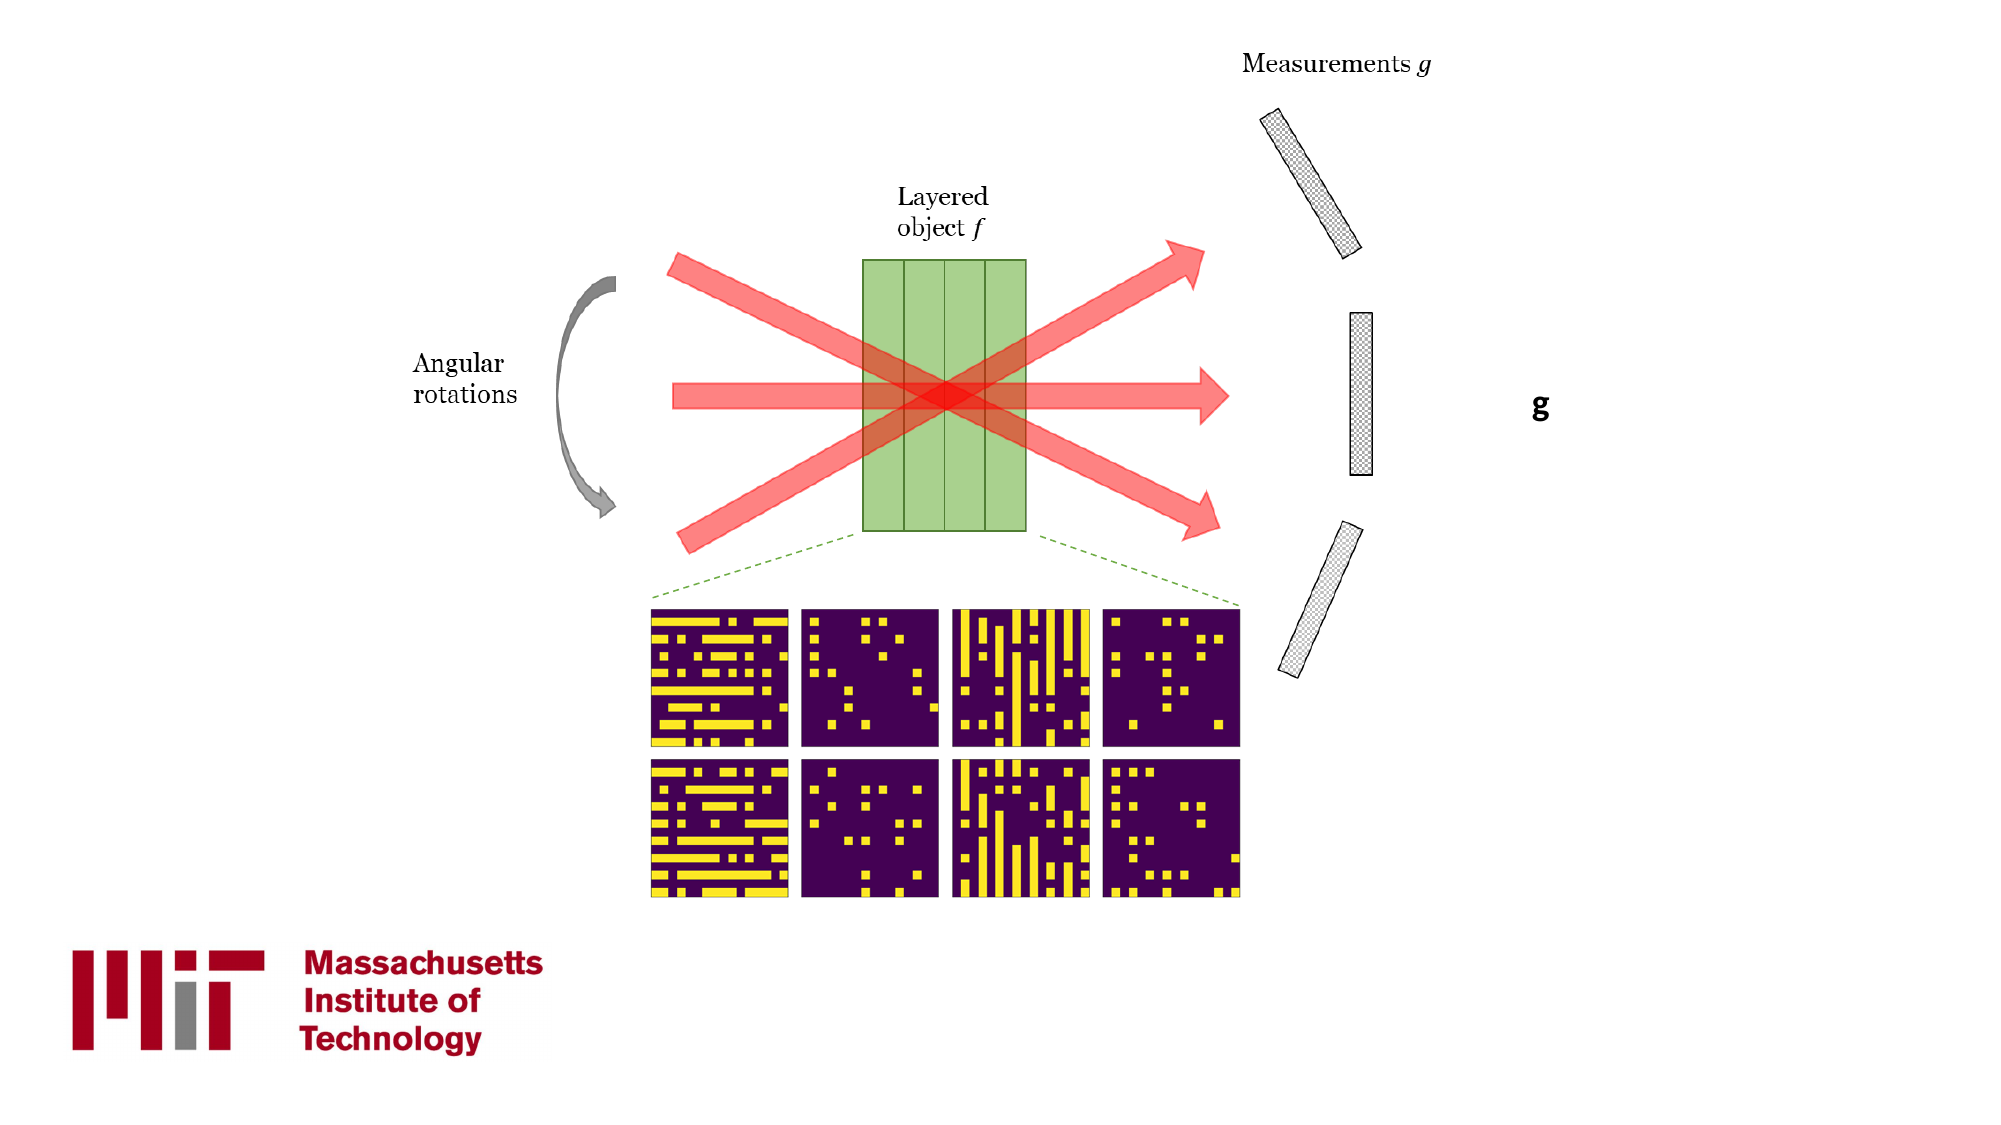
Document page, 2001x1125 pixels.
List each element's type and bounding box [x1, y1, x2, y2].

picture [63, 942, 552, 1062]
text_box [397, 38, 1454, 902]
